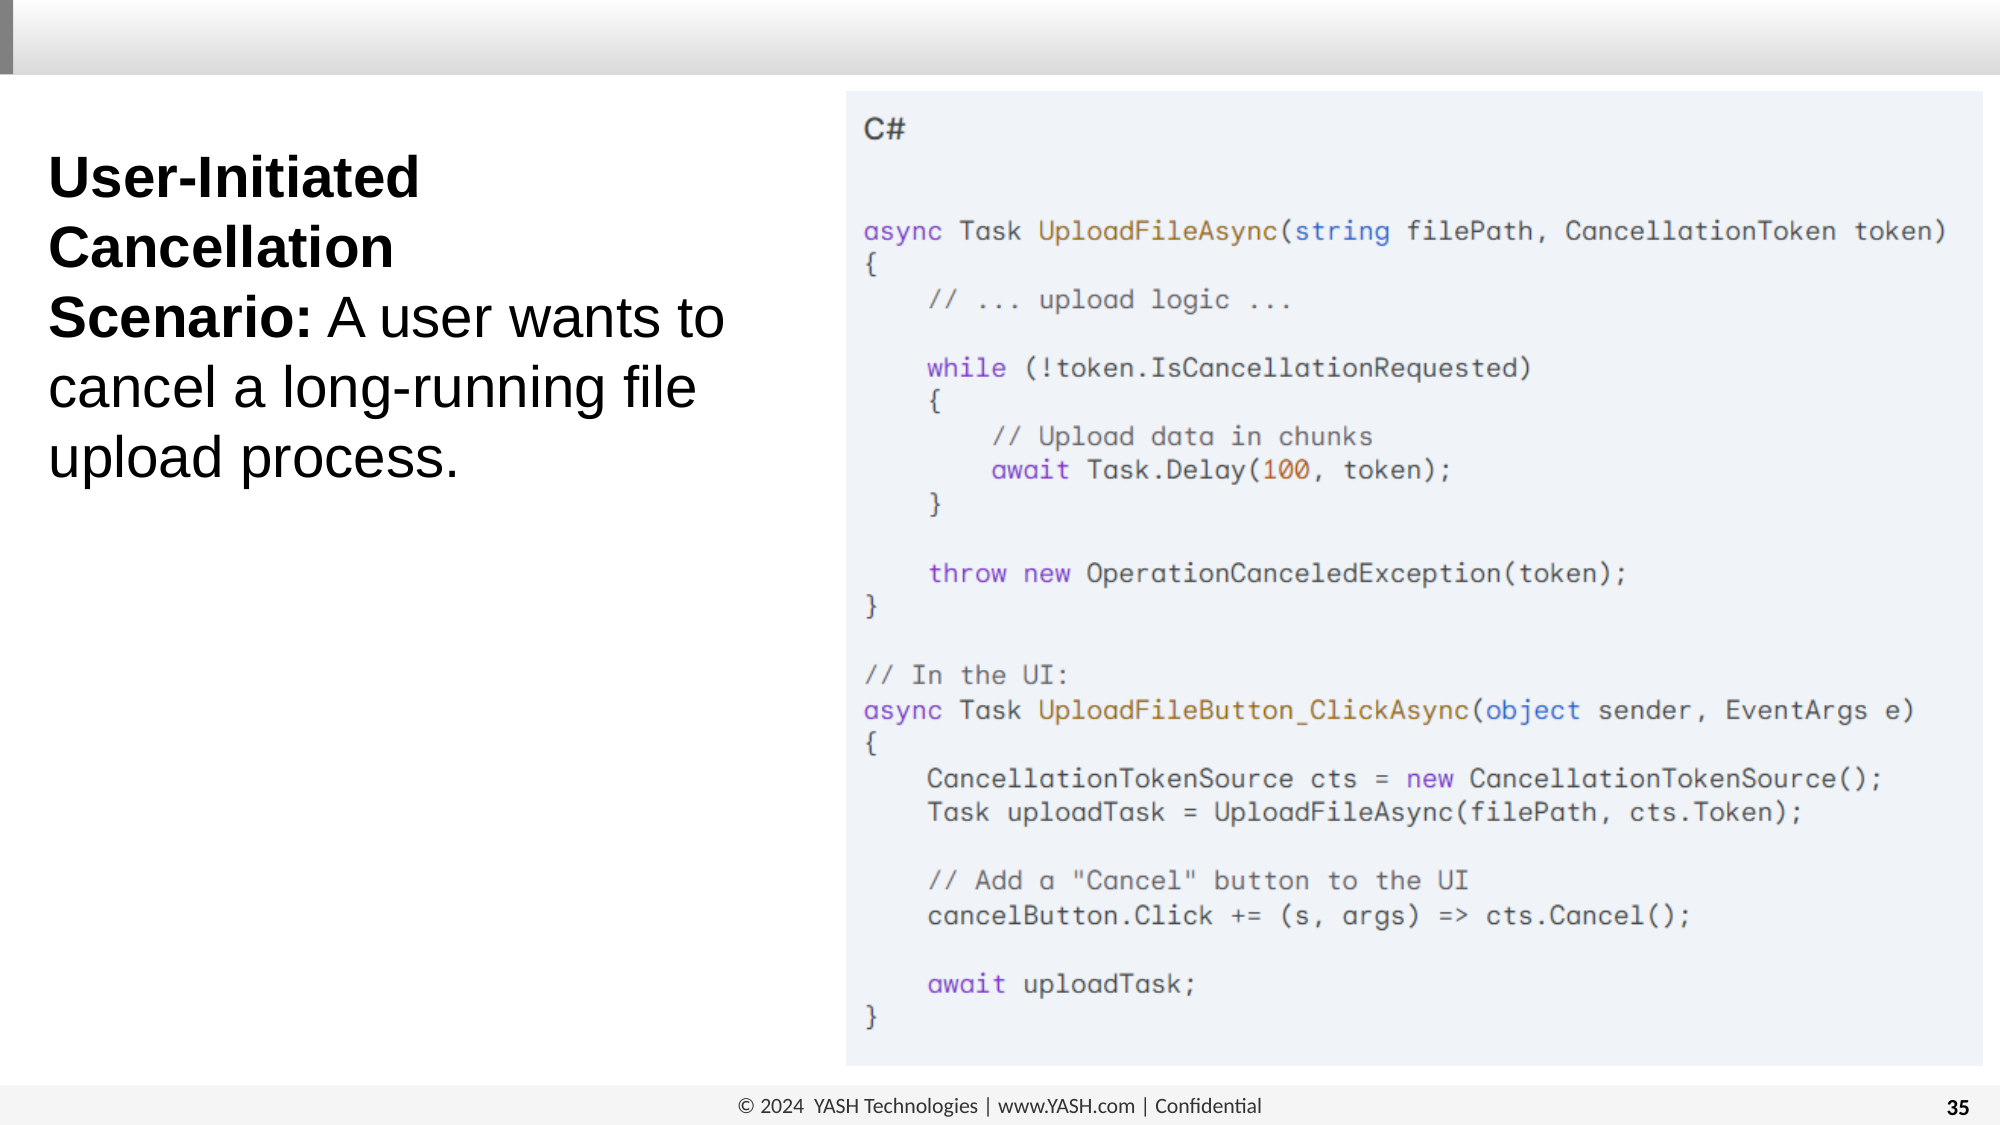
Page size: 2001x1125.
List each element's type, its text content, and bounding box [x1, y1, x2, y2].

text_box User-Initiated Cancellation Scenario: A user wants to cancel a long-running file upload process. [33, 131, 763, 497]
picture [846, 91, 1983, 1066]
